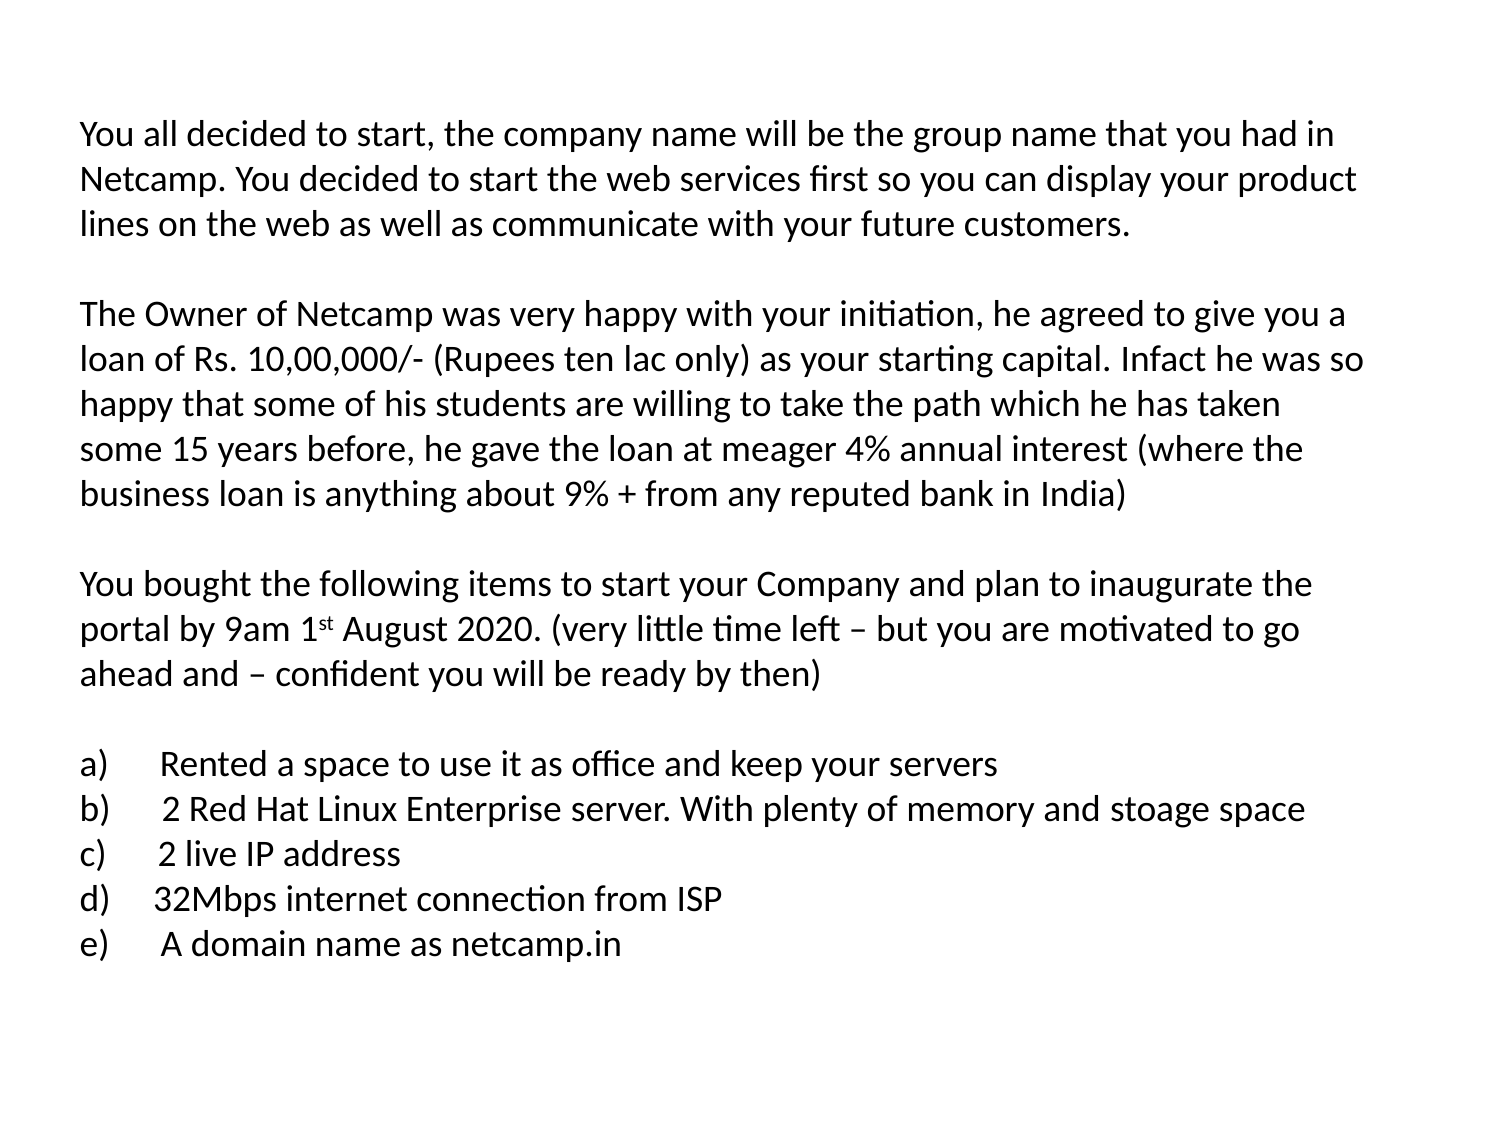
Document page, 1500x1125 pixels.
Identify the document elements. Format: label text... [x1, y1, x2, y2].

text_box You all decided to start, the company name will be the group name that you had in Netcamp. You decided to start the web services first so you can display your product lines on the web as well as communicate with your future customers. The Owner of Netcamp was very happy with your initiation, he agreed to give you a loan of Rs. 10,00,000/- (Rupees ten lac only) as your starting capital. Infact he was so happy that some of his students are willing to take the path which he has taken some 15 years before, he gave the loan at meager 4% annual interest (where the business loan is anything about 9% + from any reputed bank in India) You bought the following items to start your Company and plan to inaugurate the portal by 9am 1st August 2020. (very little time left – but you are motivated to go ahead and – confident you will be ready by then) a) Rented a space to use it as office and keep your servers b) 2 Red Hat Linux Enterprise server. With plenty of memory and stoage space c) 2 live IP address d) 32Mbps internet connection from ISP e) A domain name as netcamp.in [64, 101, 1388, 1017]
